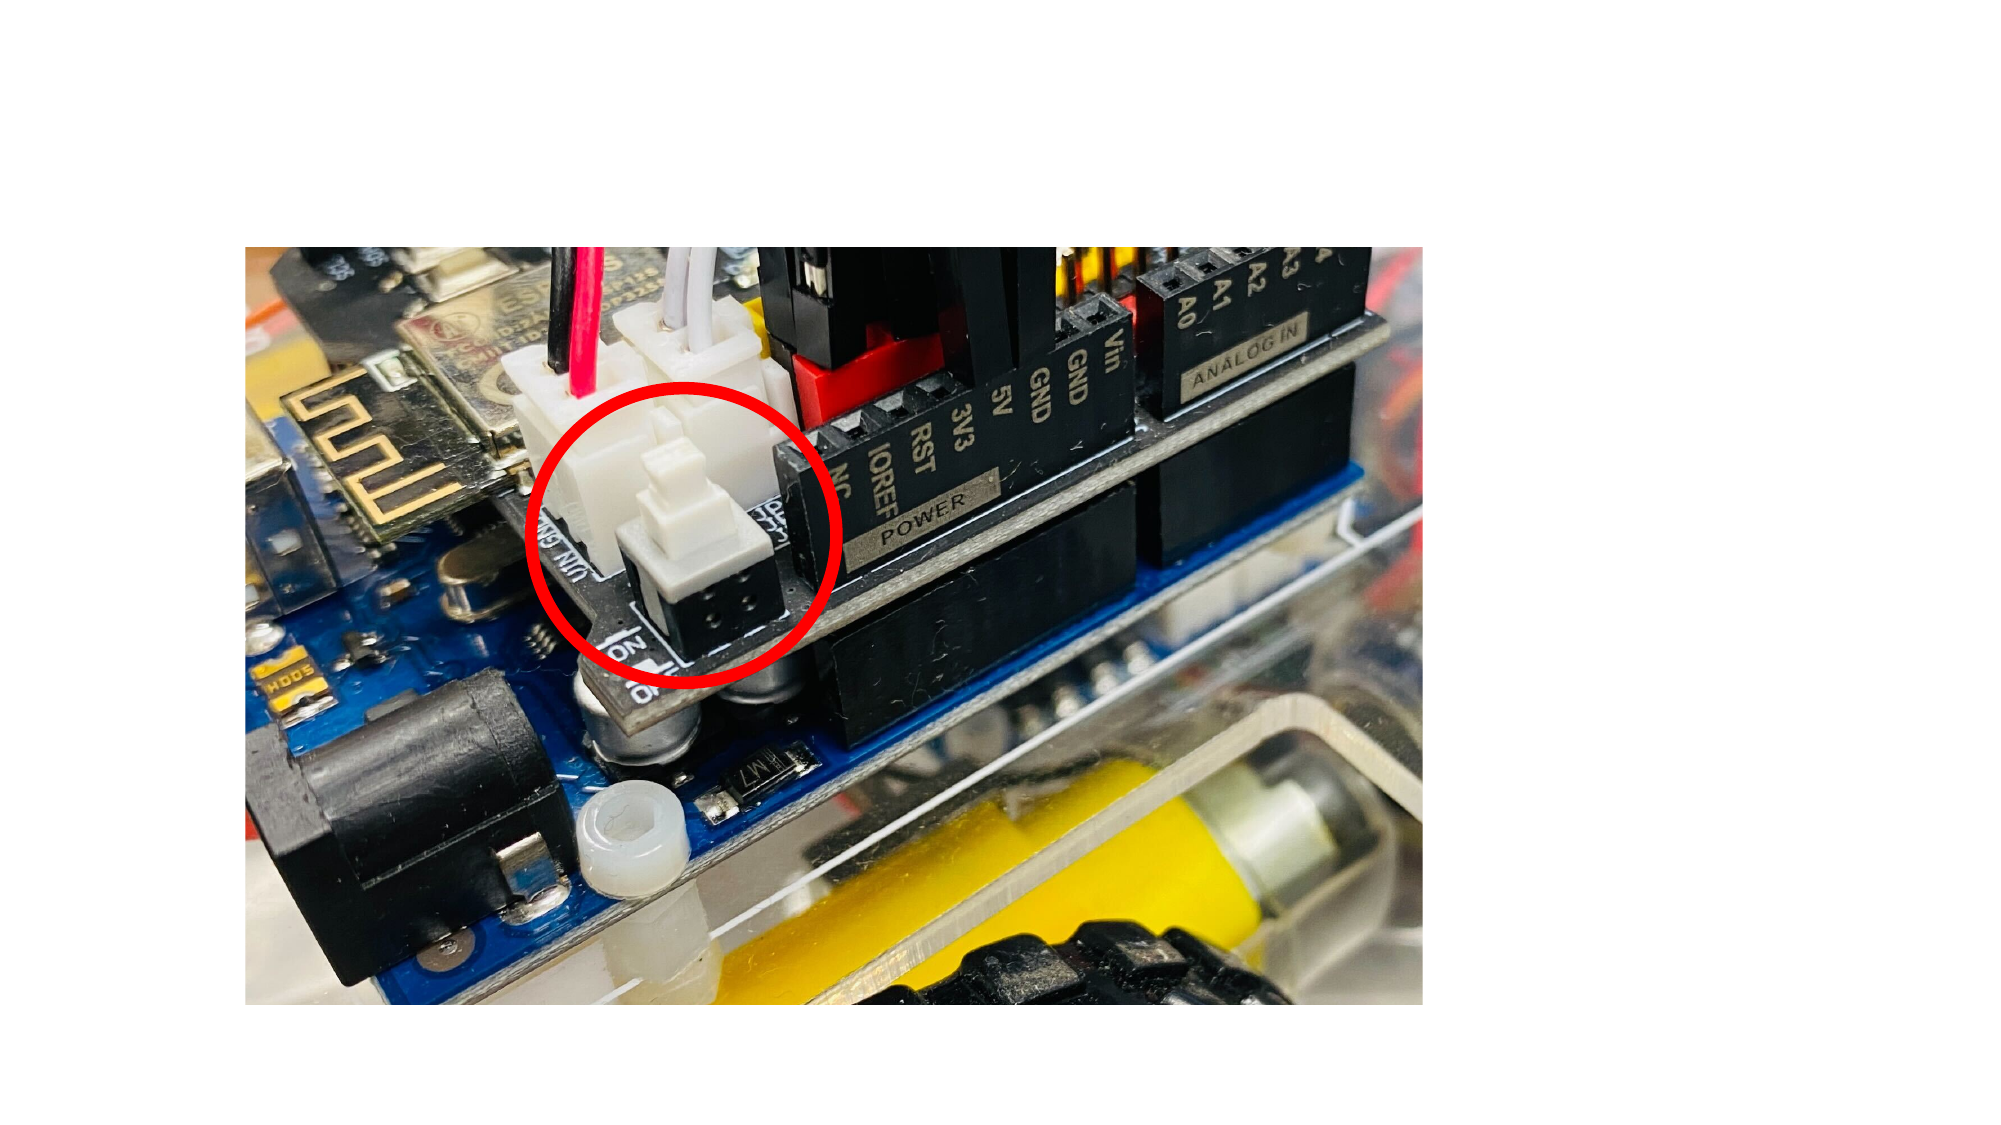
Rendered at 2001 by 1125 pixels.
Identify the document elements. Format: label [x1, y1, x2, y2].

text_box [245, 247, 1423, 1005]
